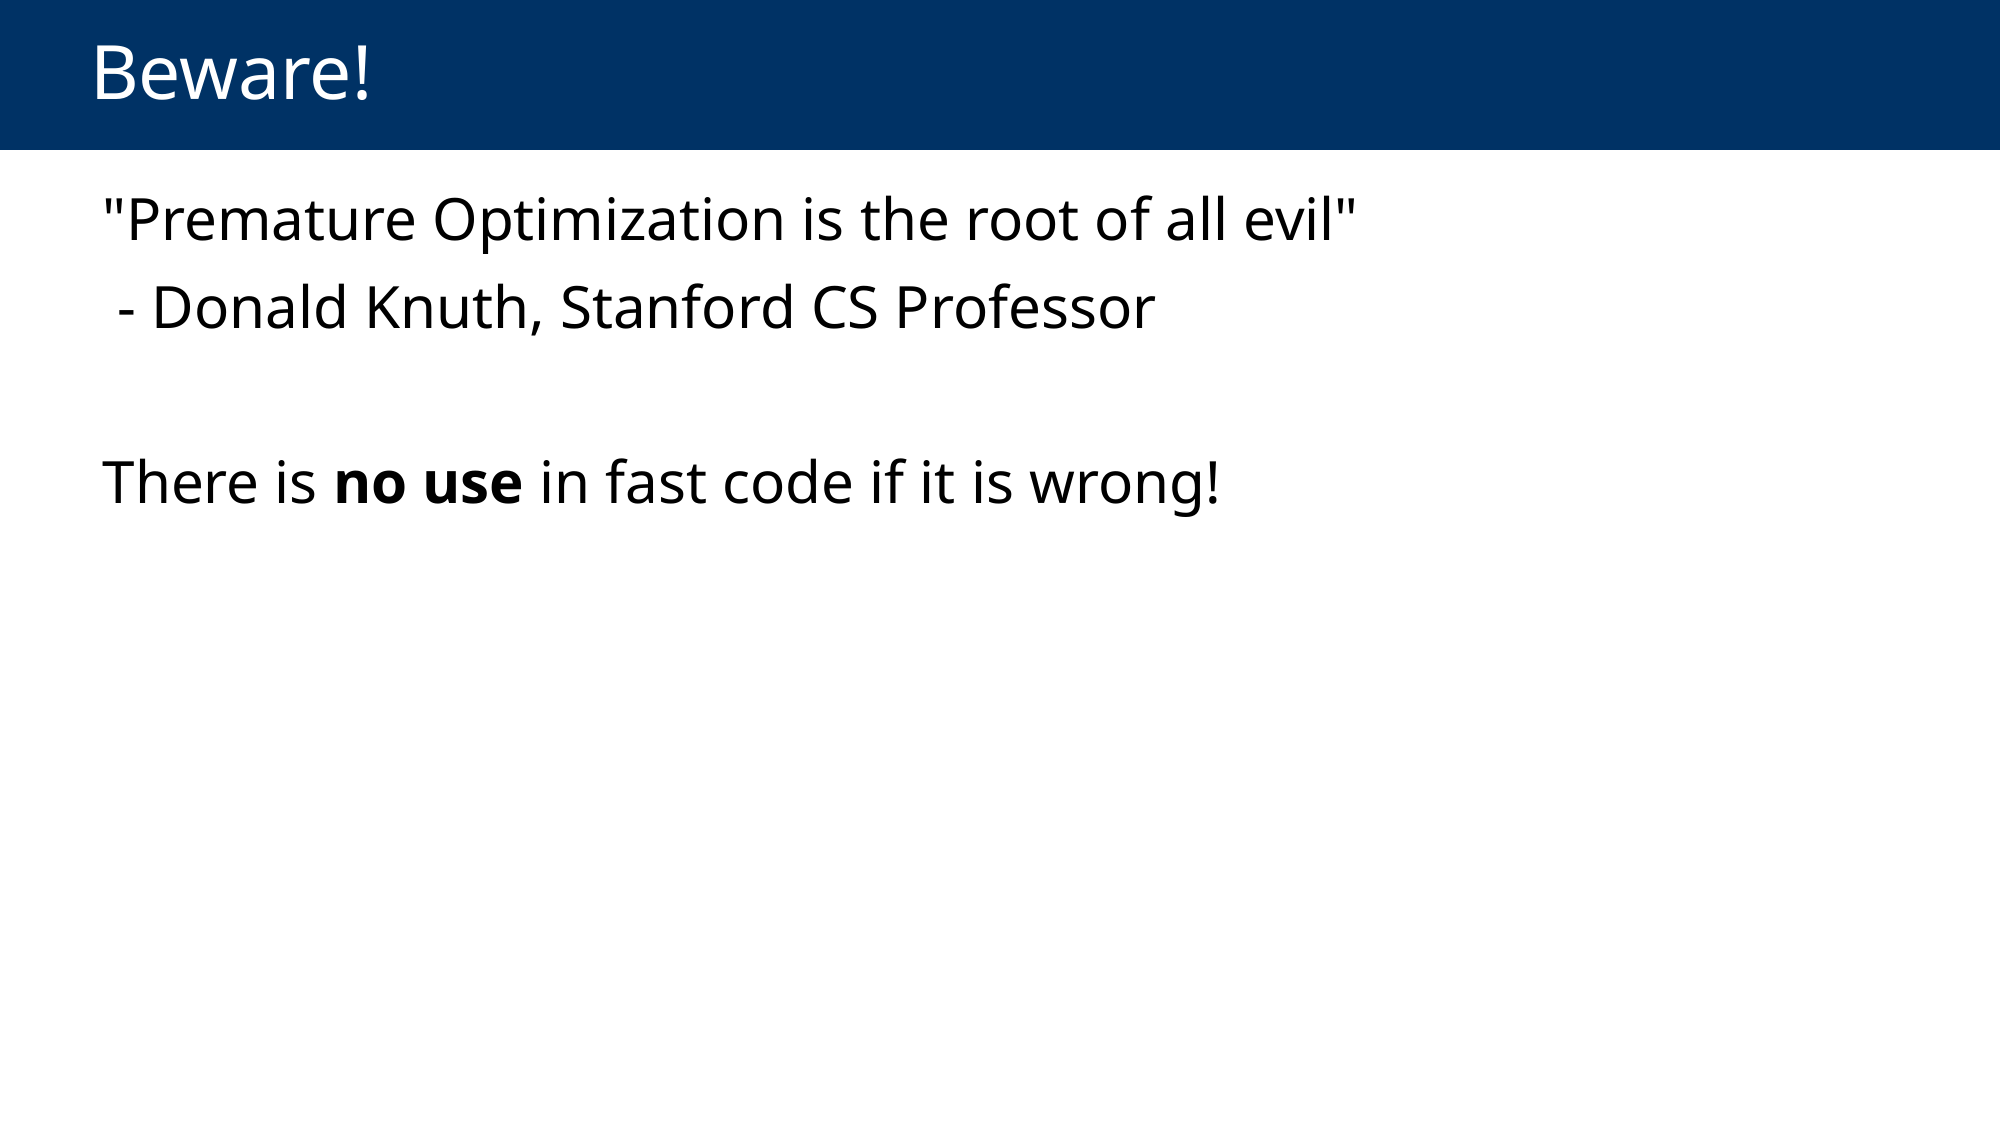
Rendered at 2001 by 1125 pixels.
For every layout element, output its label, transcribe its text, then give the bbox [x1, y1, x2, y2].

list "Premature Optimization is the root of all evil" - Donald Knuth, Stanford CS Professor There is no use in fast code if it is wrong! [87, 174, 1928, 1038]
title Beware! [0, 0, 2000, 152]
